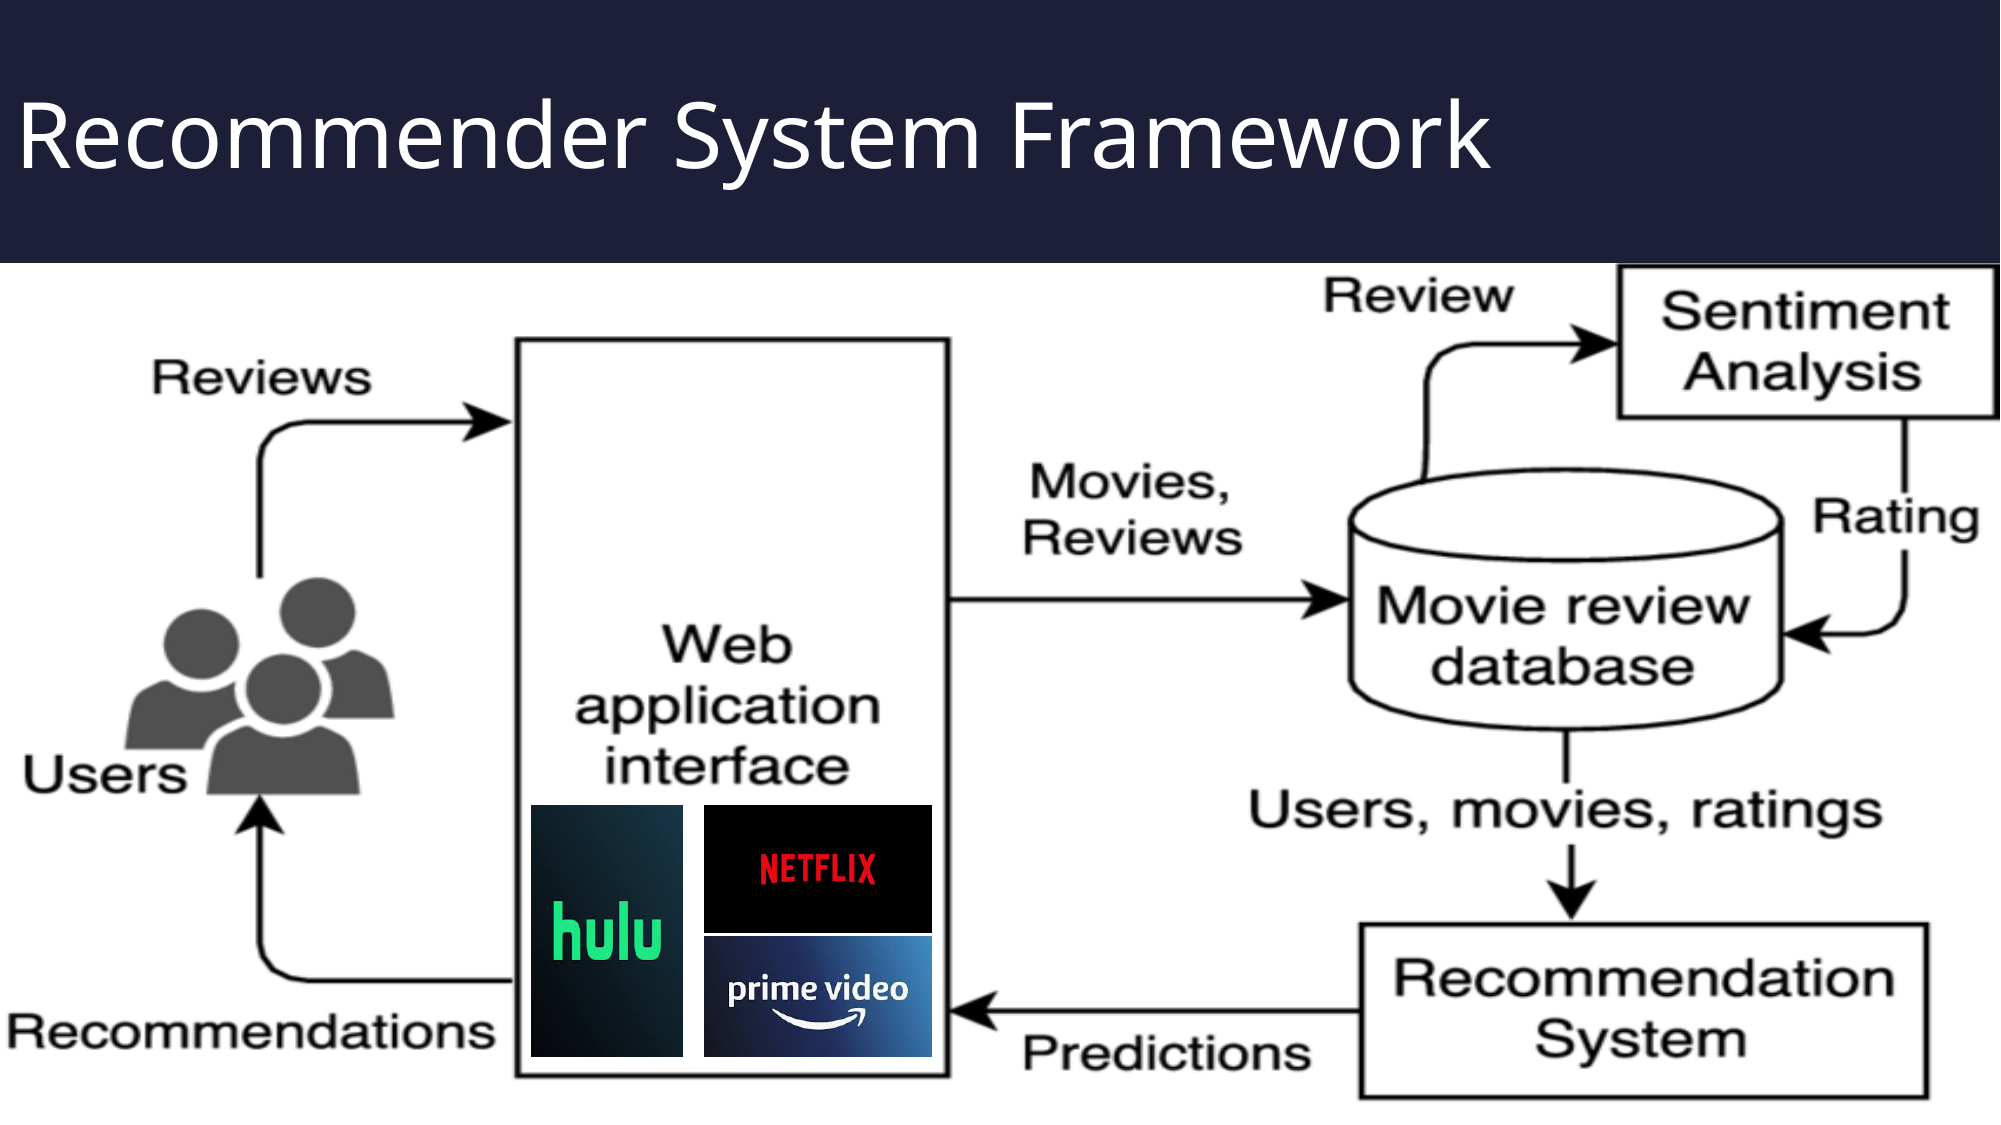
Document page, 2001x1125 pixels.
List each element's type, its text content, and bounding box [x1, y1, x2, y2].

title Recommender System Framework [0, 0, 1931, 263]
picture [0, 263, 2000, 1104]
